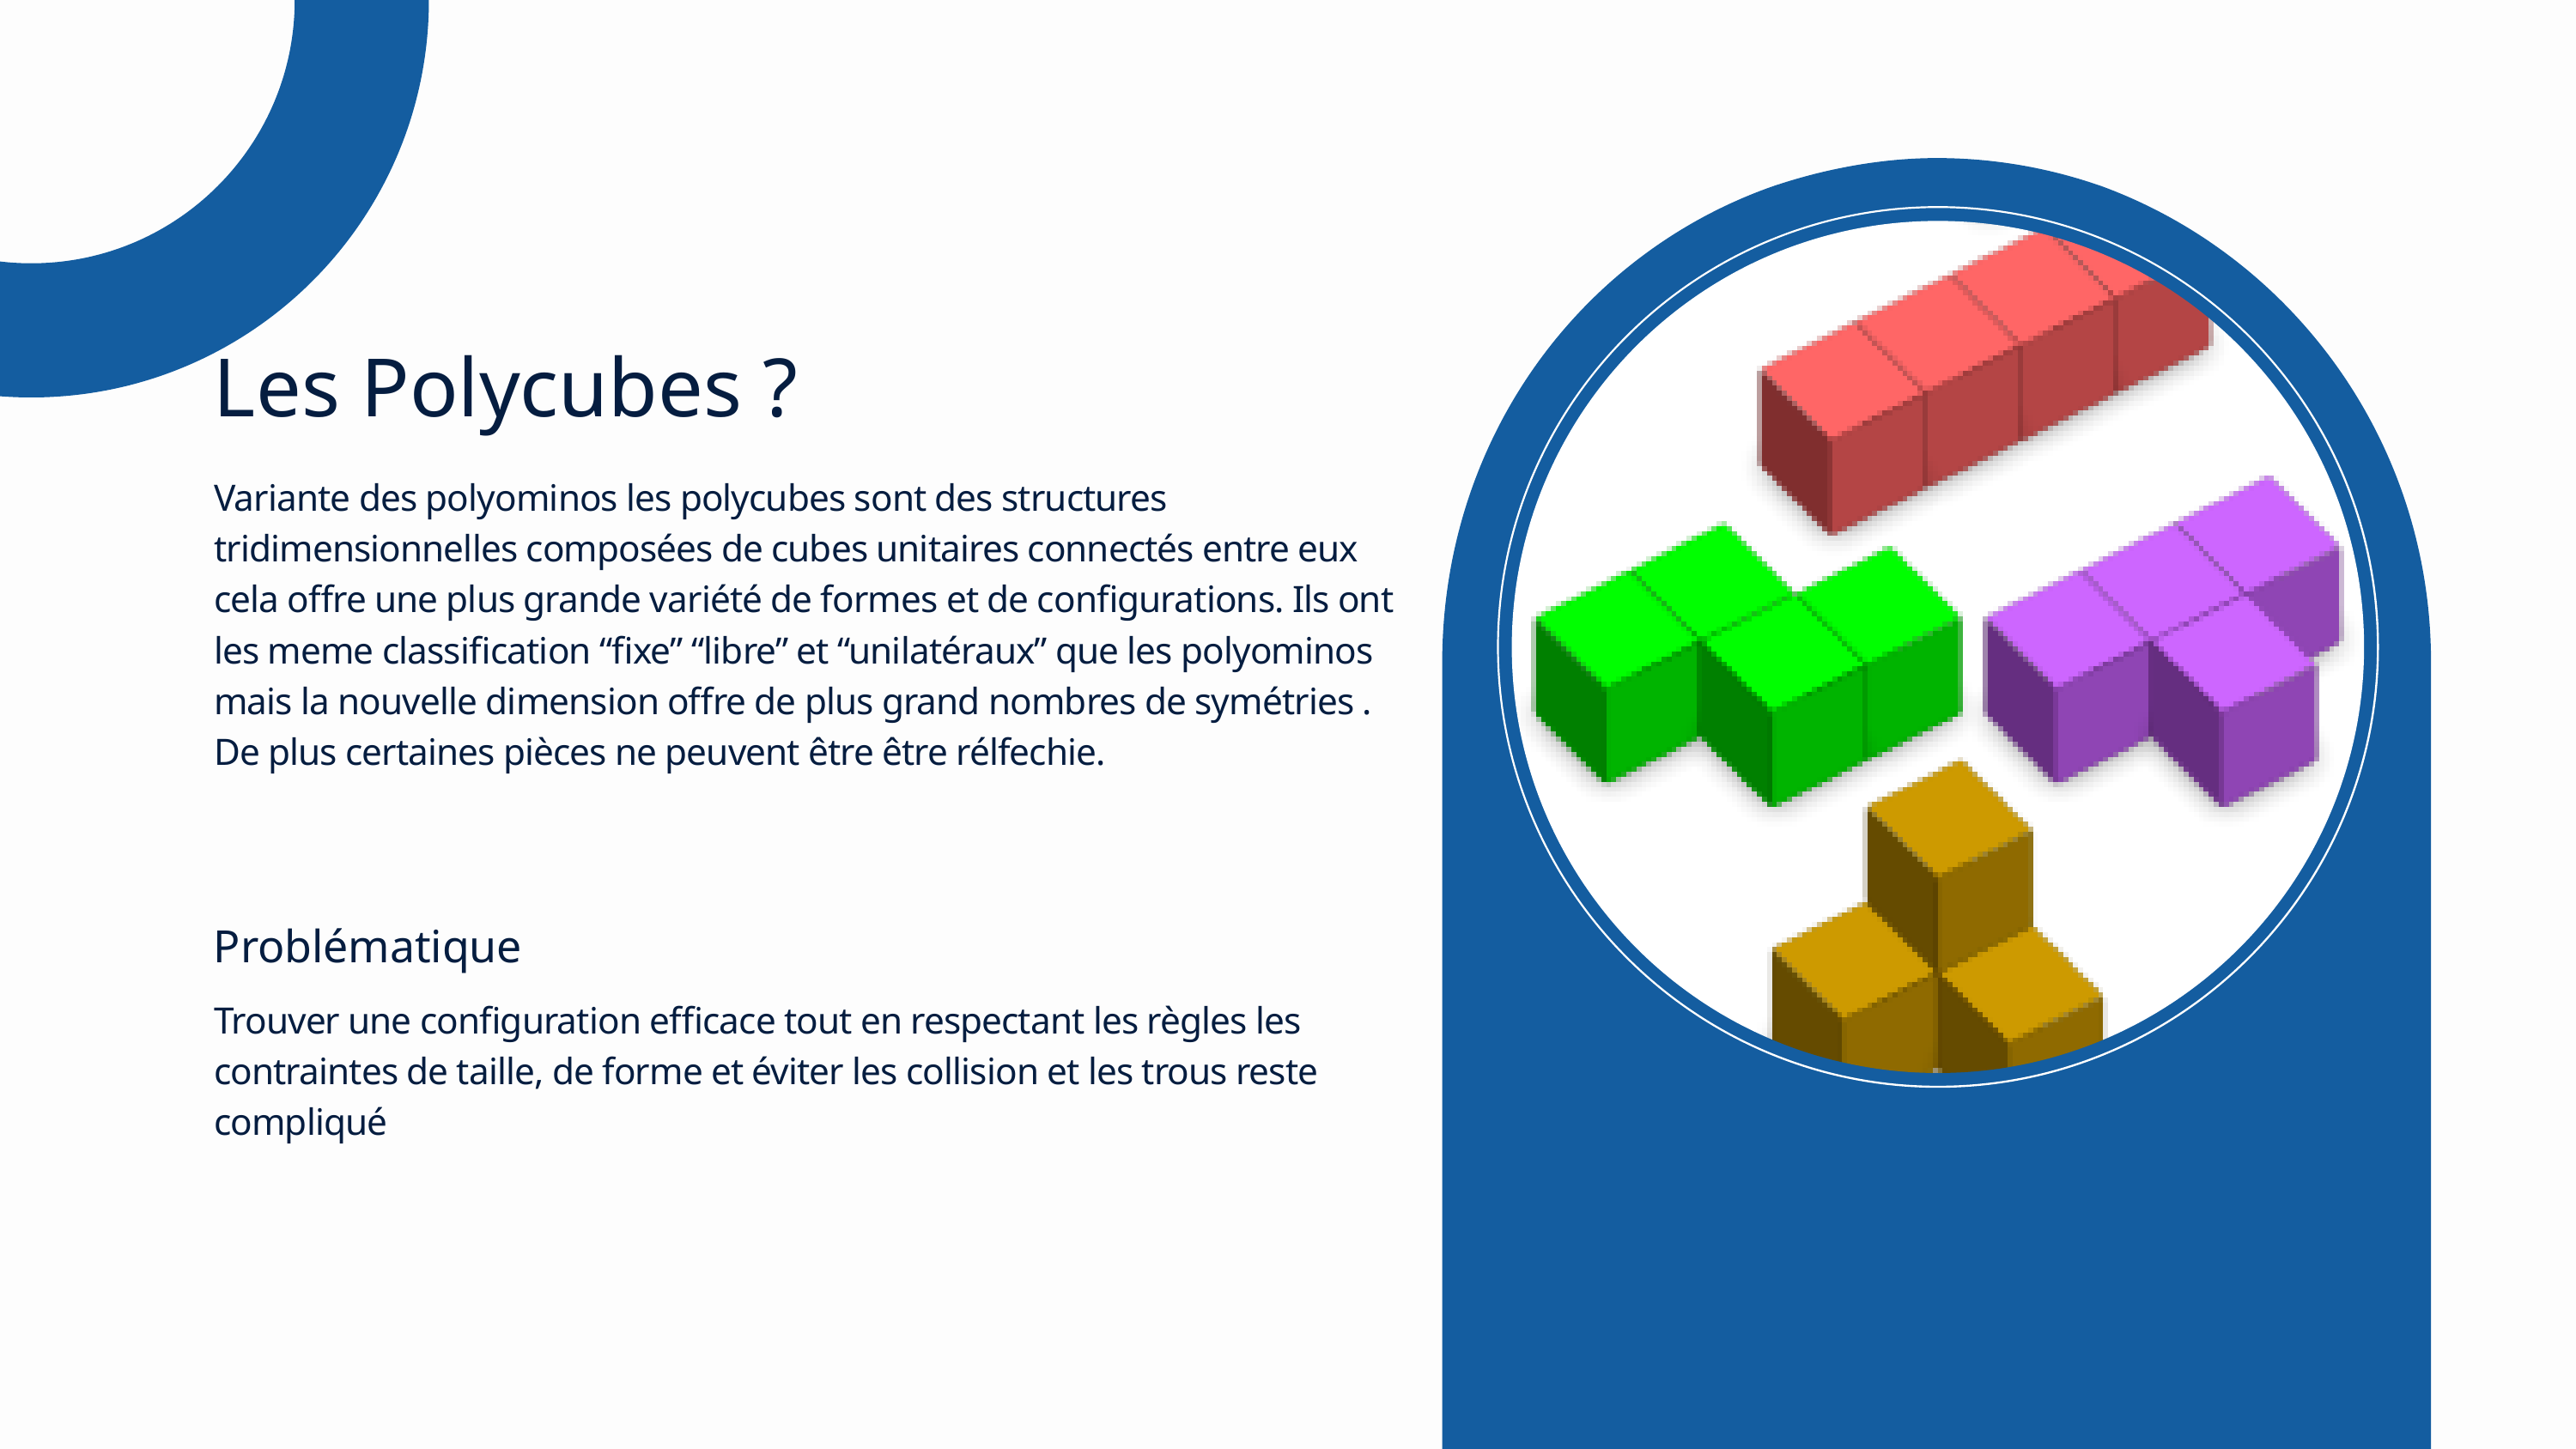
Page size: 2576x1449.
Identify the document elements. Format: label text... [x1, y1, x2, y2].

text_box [1442, 157, 2432, 1449]
text_box Trouver une configuration efficace tout en respectant les règles les contraintes de taille, de forme et éviter les collision et les trous reste compliqué [214, 990, 1400, 1143]
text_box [1497, 205, 2379, 1088]
text_box [1283, 699, 1293, 747]
text_box Problématique [214, 909, 738, 972]
text_box Variante des polyominos les polycubes sont des structures tridimensionnelles composées de cubes unitaires connectés entre eux cela offre une plus grande variété de formes et de configurations. Ils ont les meme classification “fixe” “libre” et “unilatéraux” que les polyominos mais la nouvelle dimension offre de plus grand nombres de symétries . De plus certaines pièces ne peuvent être être rélfechie. [214, 467, 1400, 773]
text_box Les Polycubes ? [214, 319, 976, 433]
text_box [0, 0, 362, 331]
